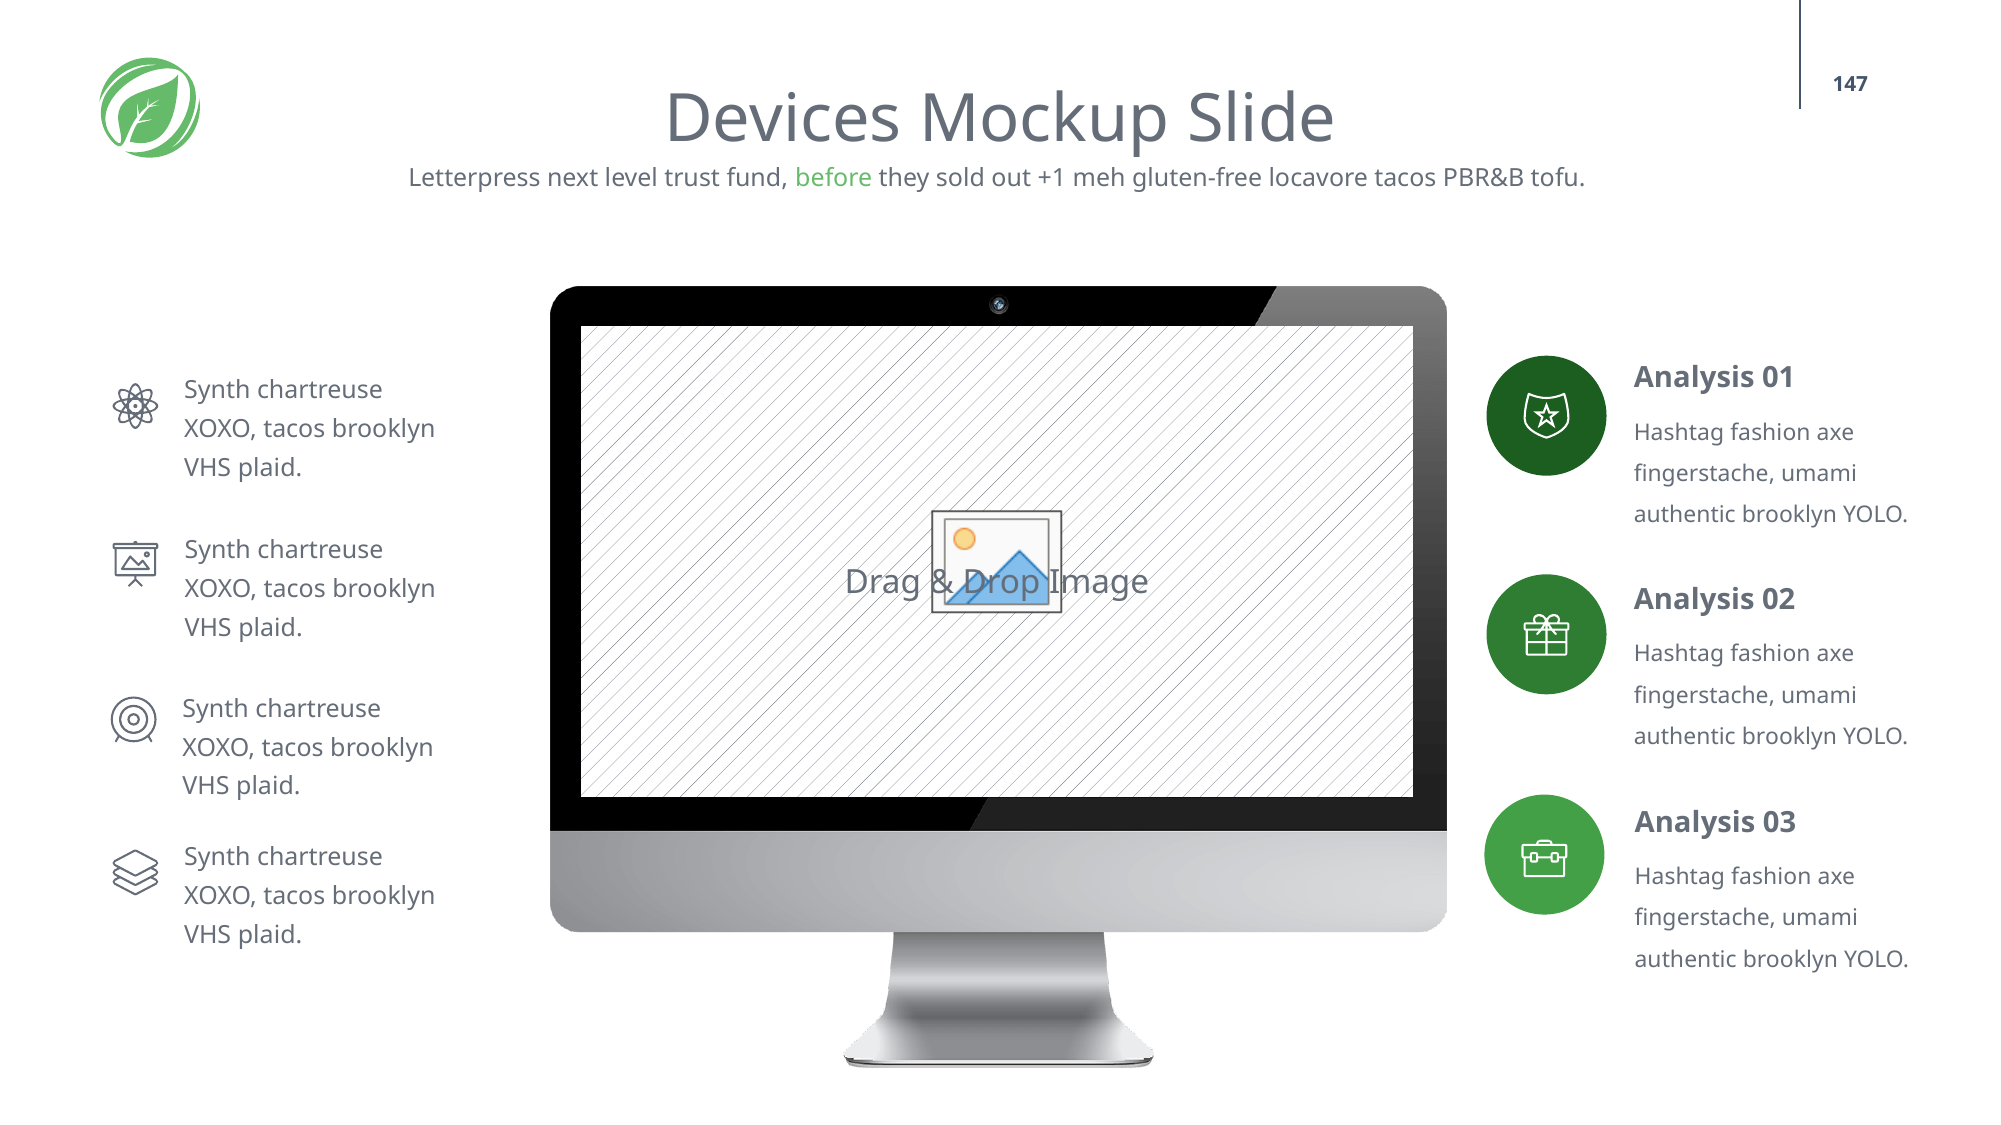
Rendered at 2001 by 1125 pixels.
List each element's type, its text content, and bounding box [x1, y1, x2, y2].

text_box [1486, 355, 2000, 534]
picture [550, 286, 1447, 1068]
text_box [1486, 574, 2000, 756]
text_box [1484, 794, 2000, 979]
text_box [112, 357, 474, 452]
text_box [112, 824, 474, 919]
text_box Letterpress next level trust fund, before they sold out +1 meh gluten-free locavore tacos PBR&B tofu. [393, 154, 1609, 199]
text_box Devices Mockup Slide [381, 66, 1621, 162]
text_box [112, 516, 462, 611]
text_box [110, 675, 472, 770]
